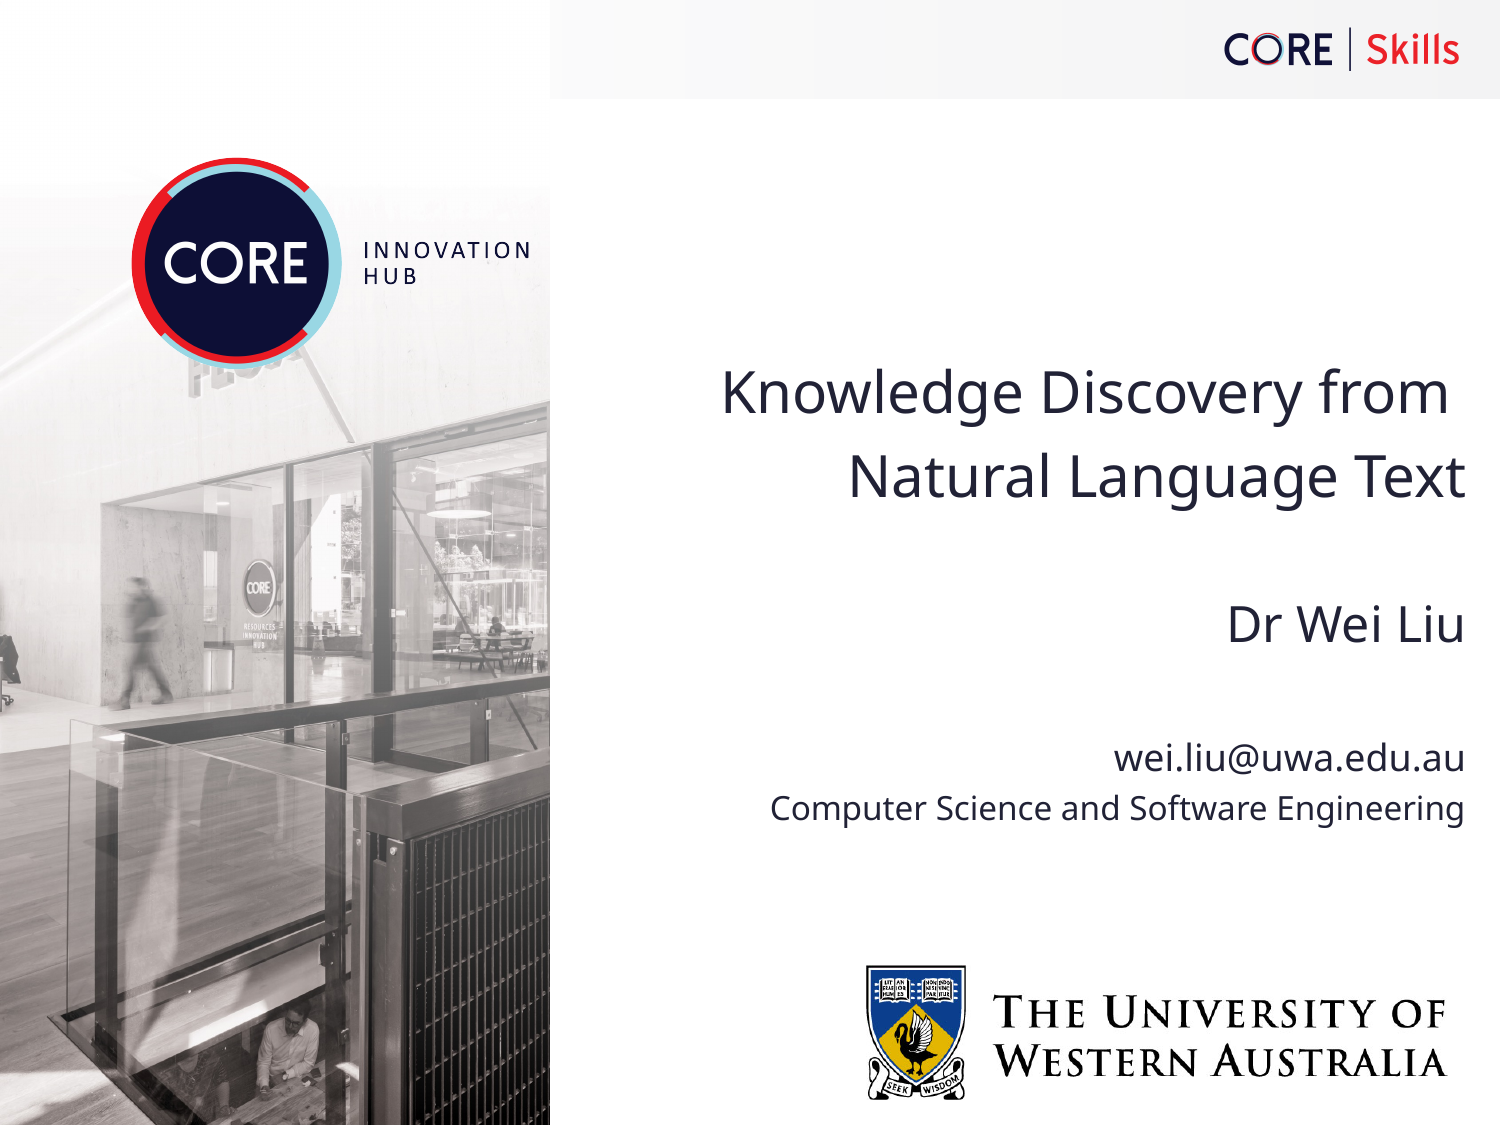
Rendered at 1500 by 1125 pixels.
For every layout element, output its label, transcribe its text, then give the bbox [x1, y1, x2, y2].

picture [866, 965, 1448, 1100]
picture [0, 0, 1500, 1125]
text_box Knowledge Discovery from Natural Language Text Dr Wei Liu wei.liu@uwa.edu.au Computer Science and Software Engineering [686, 331, 1487, 837]
